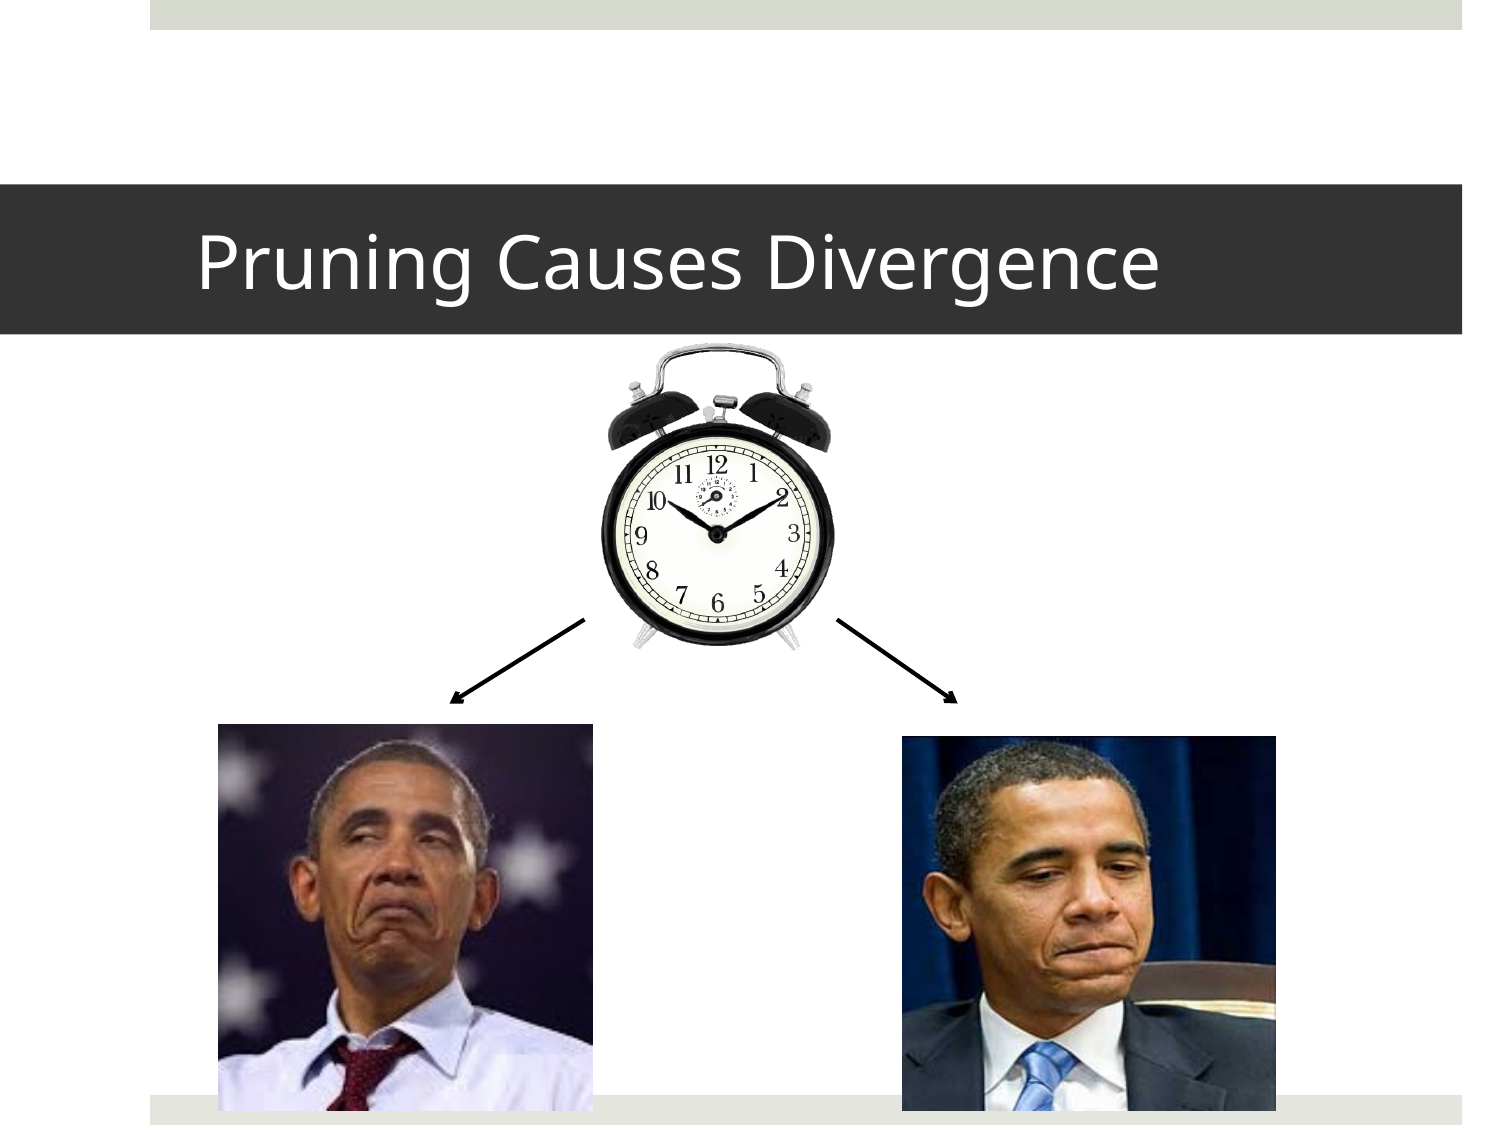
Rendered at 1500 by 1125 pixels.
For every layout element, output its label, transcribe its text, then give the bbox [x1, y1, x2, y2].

picture [583, 333, 851, 660]
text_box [449, 618, 586, 704]
title Pruning Causes Divergence [0, 184, 1463, 335]
picture [902, 736, 1277, 1112]
picture [217, 724, 594, 1112]
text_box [836, 618, 959, 704]
